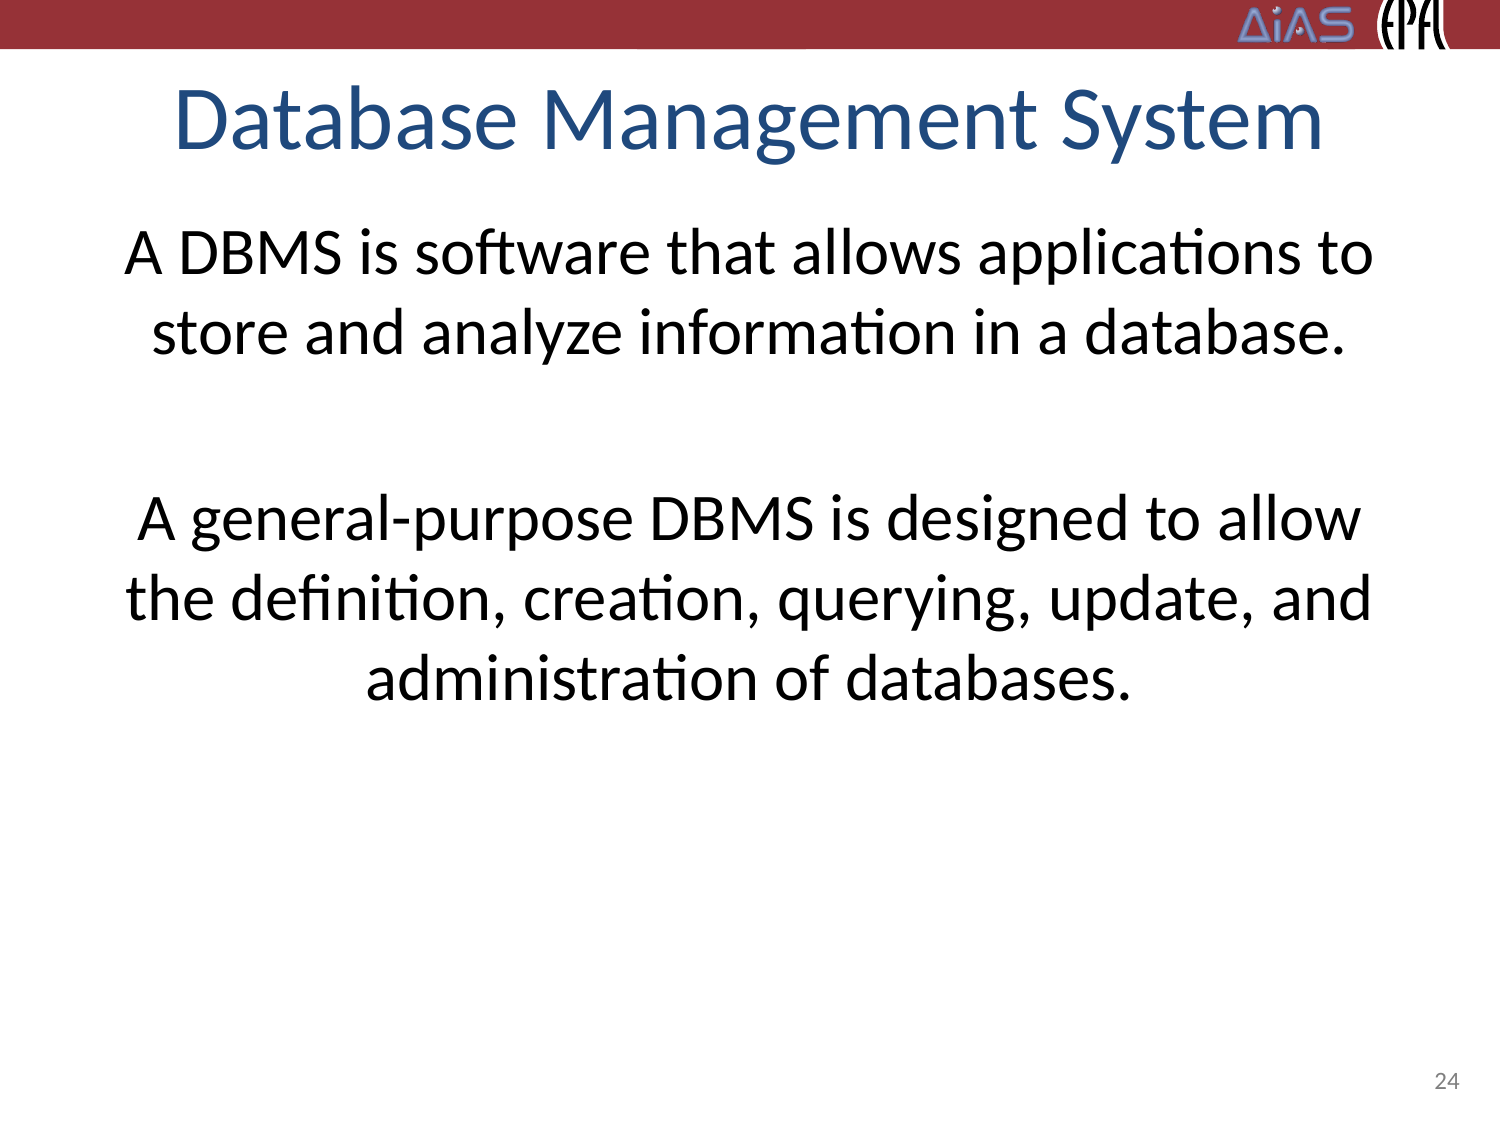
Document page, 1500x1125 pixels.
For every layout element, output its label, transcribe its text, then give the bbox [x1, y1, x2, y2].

picture [1234, 3, 1357, 44]
list A DBMS is software that allows applications to store and analyze information in a database. A general-purpose DBMS is designed to allow the definition, creation, querying, update, and administration of databases. [74, 199, 1426, 1006]
title Database Management System [74, 44, 1426, 176]
slide_number 24 [1074, 1024, 1476, 1103]
